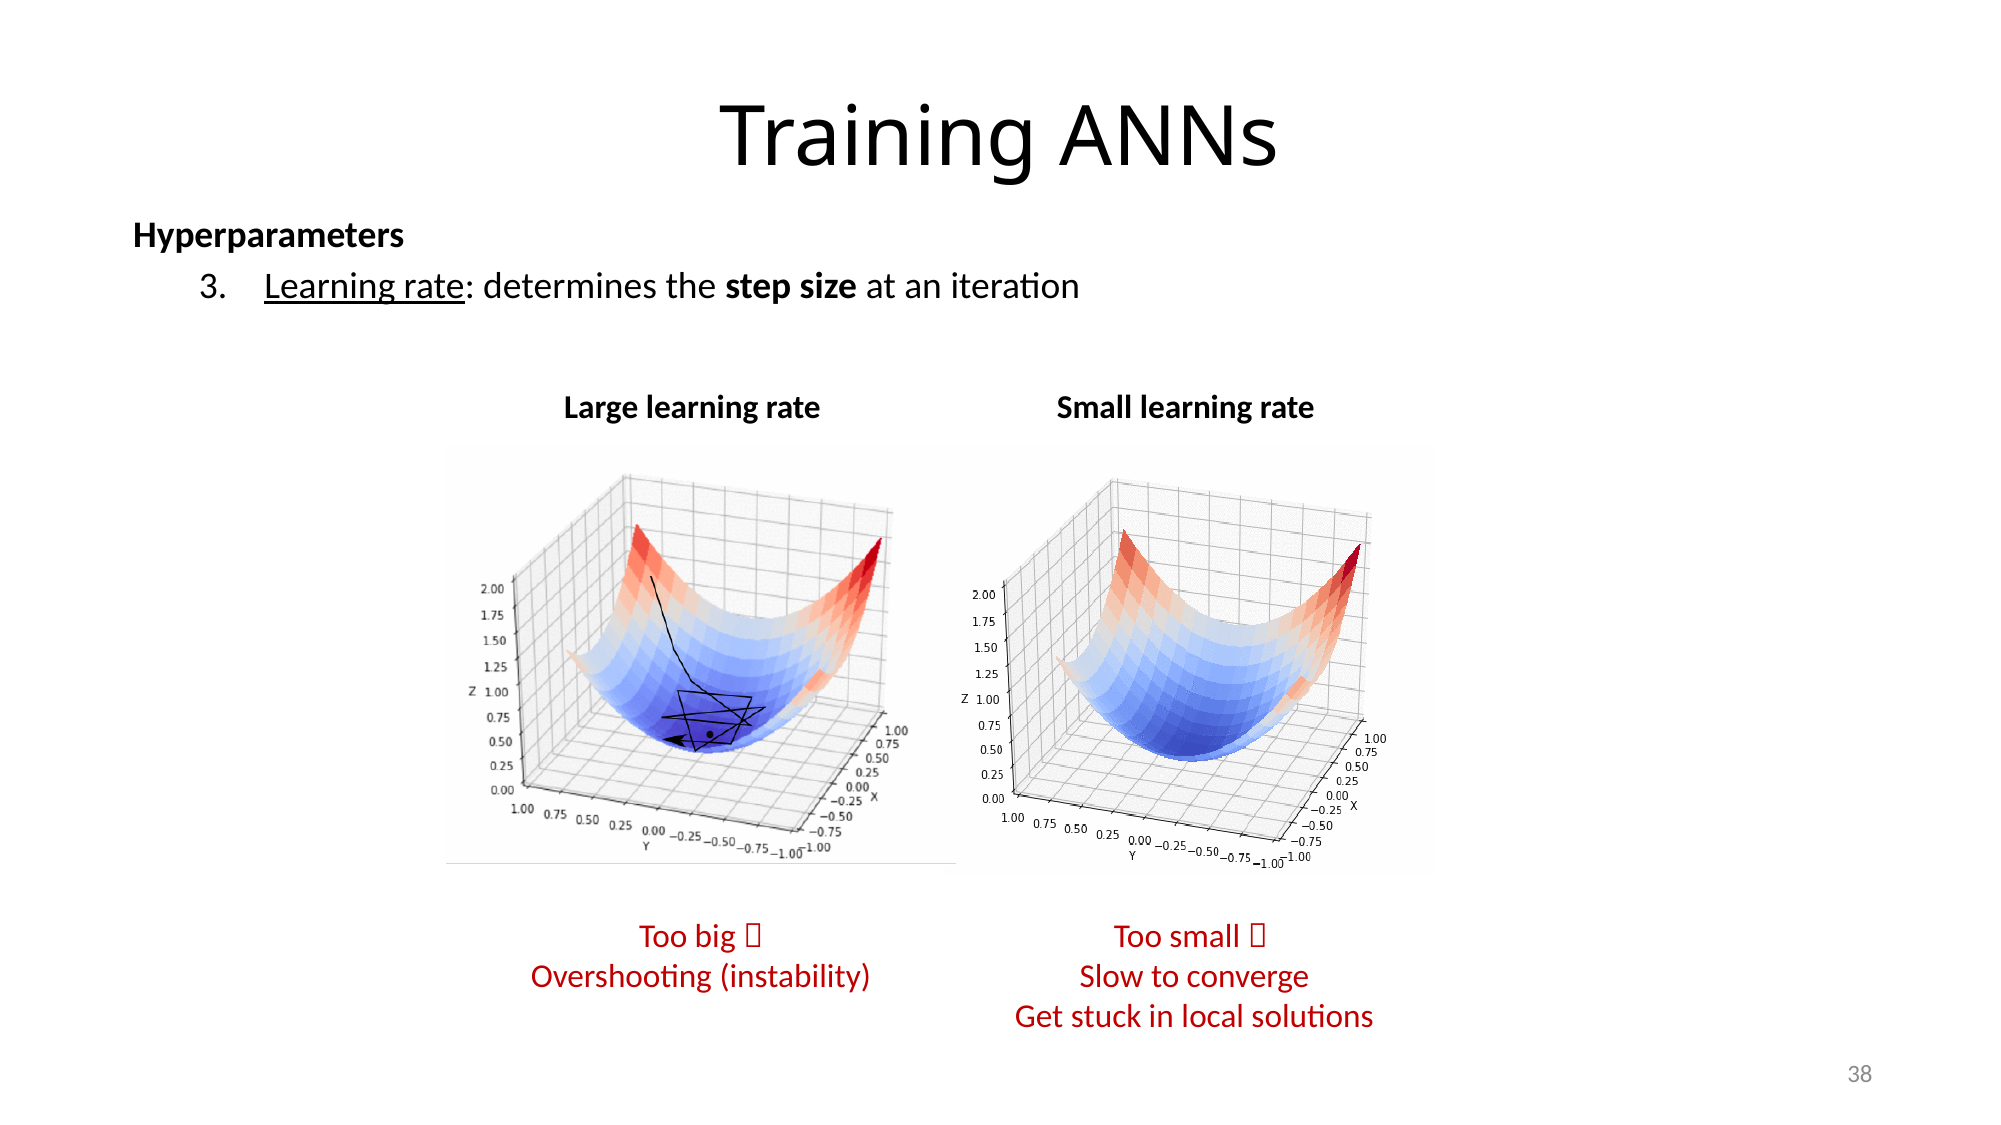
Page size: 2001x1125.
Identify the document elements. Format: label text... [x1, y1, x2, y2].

text_box Large learning rate [446, 377, 938, 433]
picture [446, 446, 1434, 875]
list Hyperparameters Learning rate: determines the step size at an iteration [118, 208, 1513, 1094]
text_box Too big  Overshooting (instability) [446, 907, 955, 1002]
slide_number 38 [1691, 1042, 1888, 1103]
title Training ANNs [324, 45, 1675, 233]
text_box Too small  Slow to converge Get stuck in local solutions [955, 907, 1434, 1042]
text_box Small learning rate [938, 377, 1434, 433]
